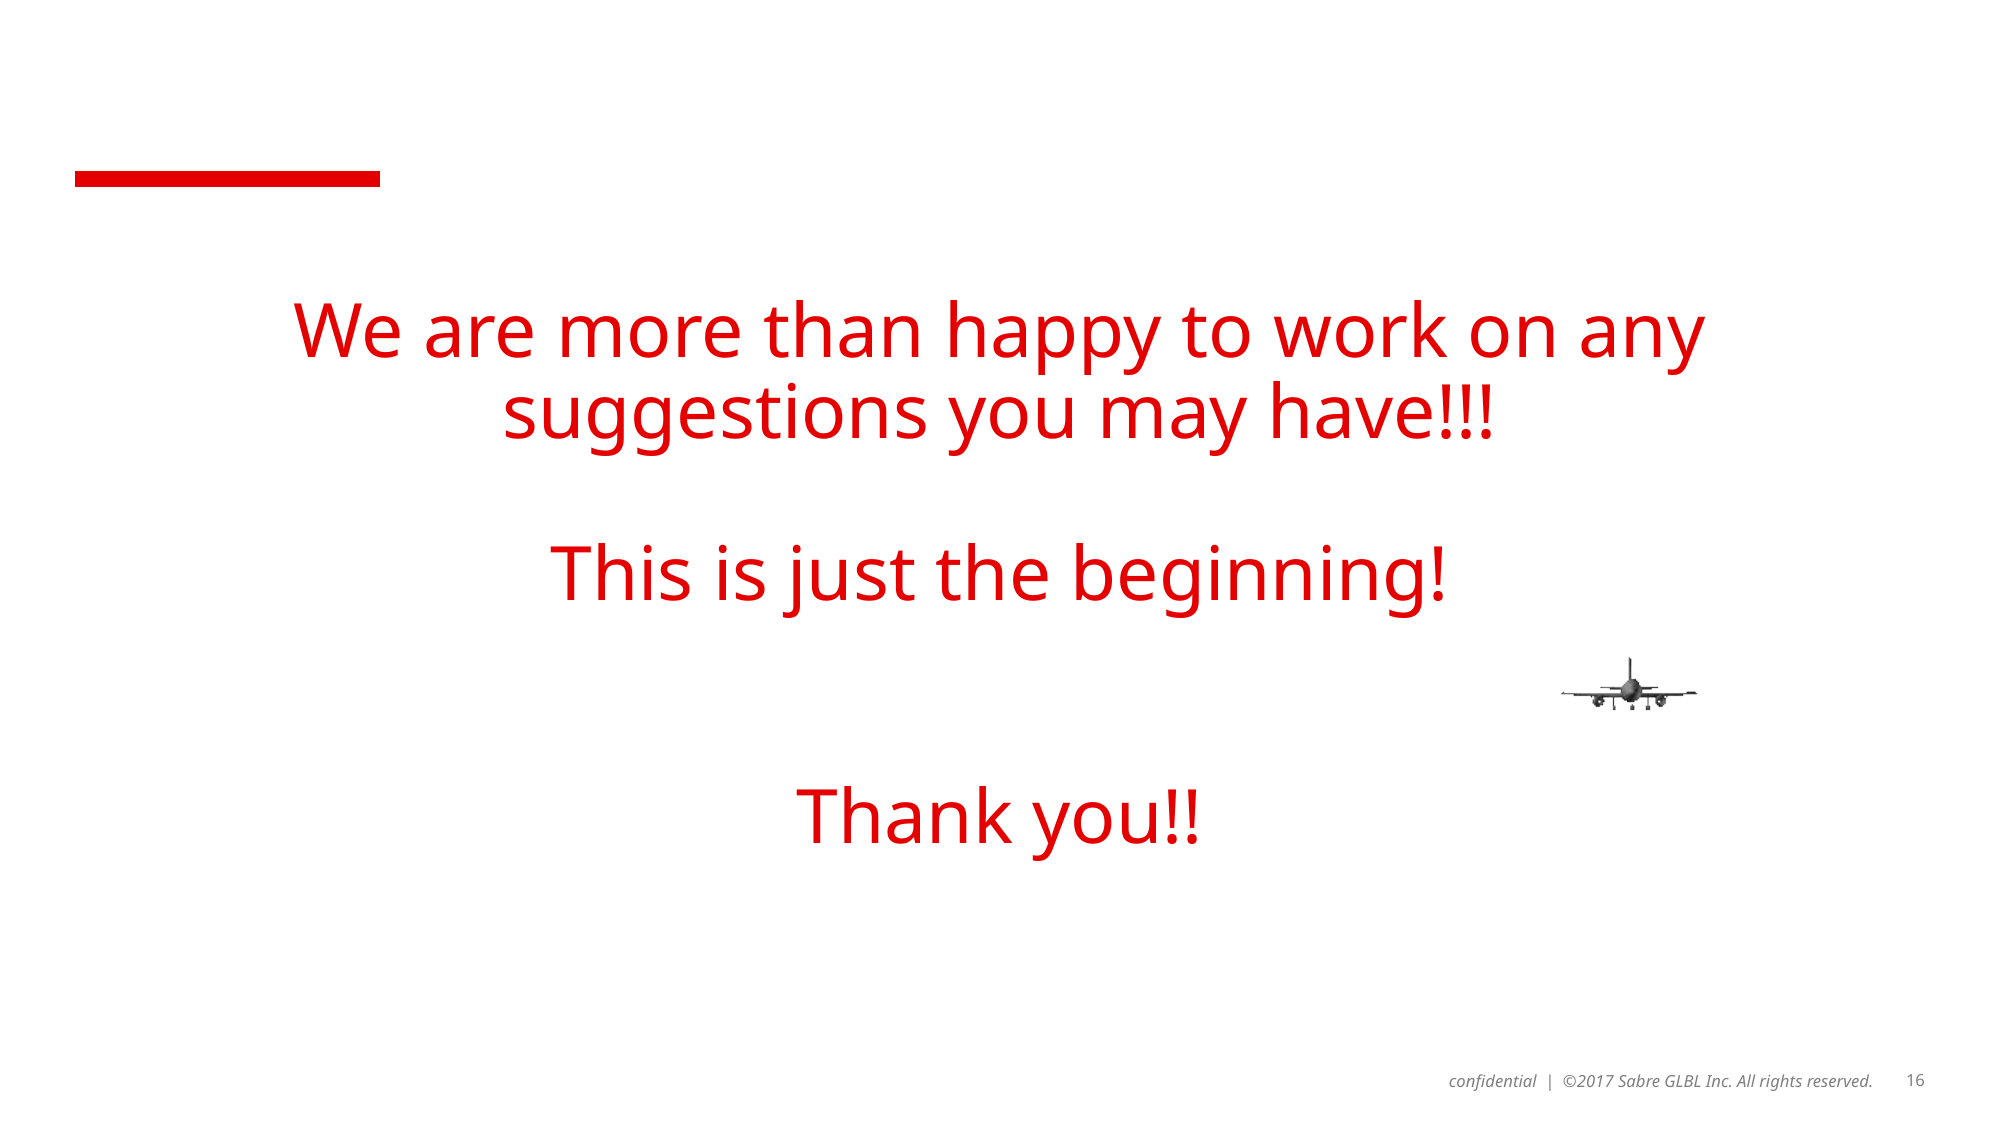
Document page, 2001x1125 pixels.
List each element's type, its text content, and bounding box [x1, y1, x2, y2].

title We are more than happy to work on any suggestions you may have!!! This is just the beginning! Thank you!! [75, 290, 1925, 863]
picture [1489, 508, 1850, 778]
